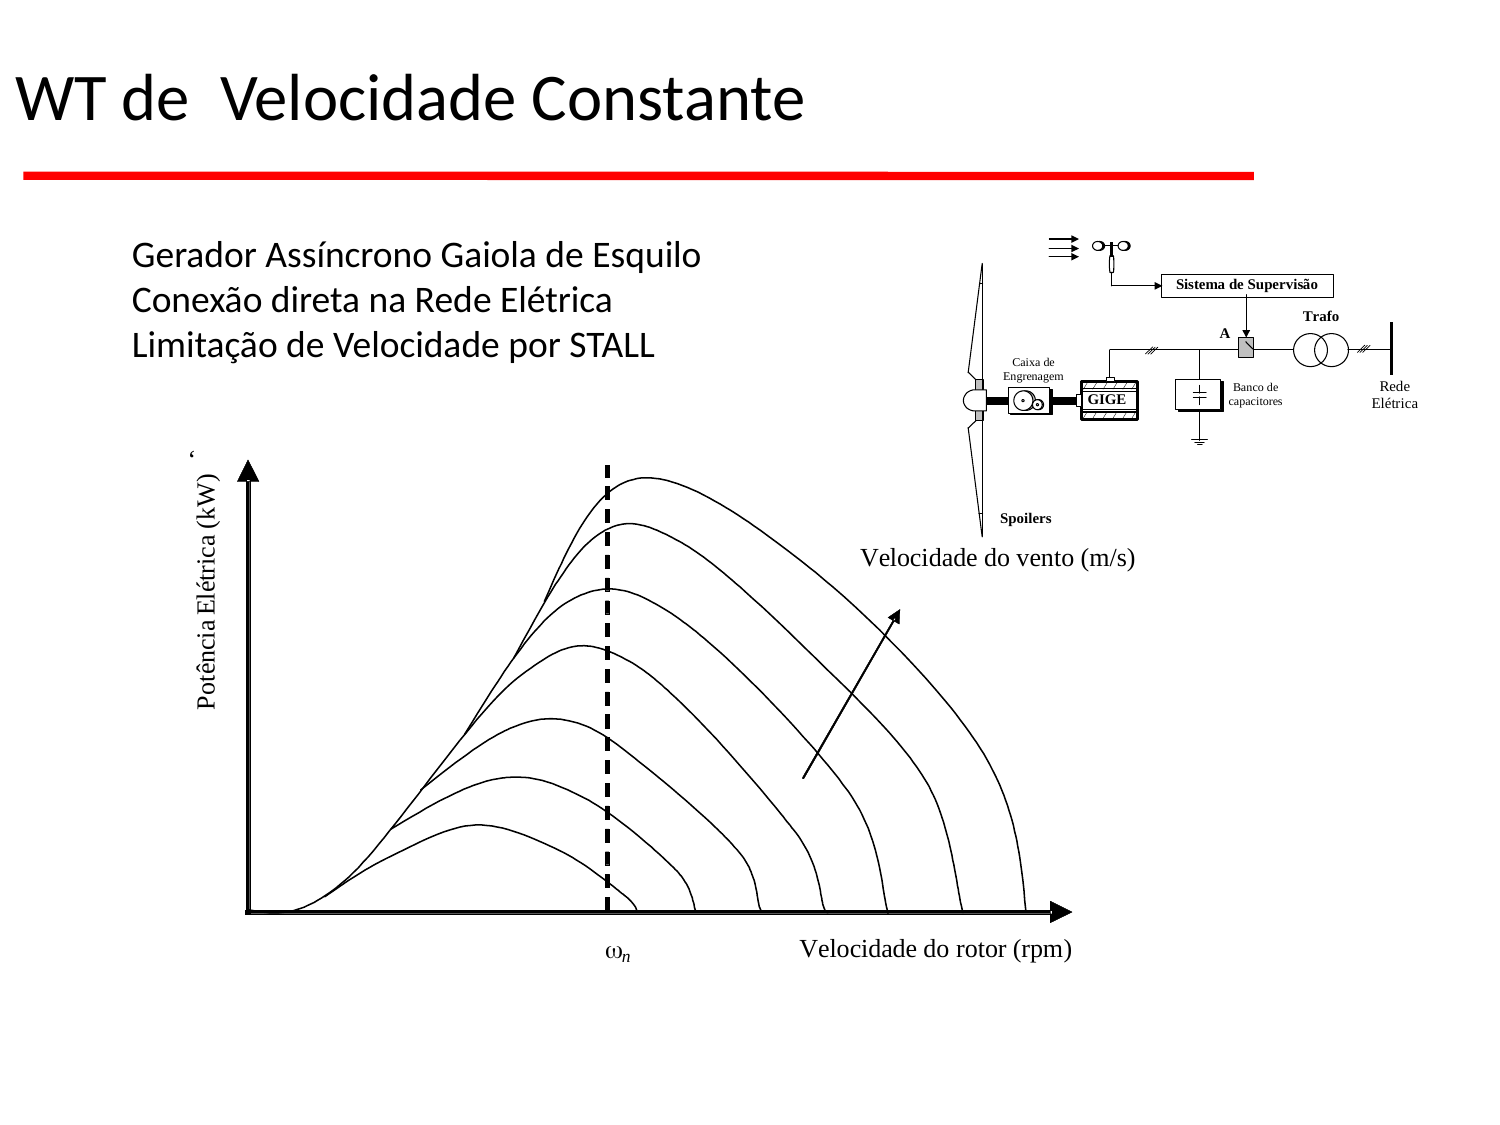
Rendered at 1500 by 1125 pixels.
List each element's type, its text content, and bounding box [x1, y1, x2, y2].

picture [187, 445, 1160, 985]
text_box [23, 199, 1090, 356]
title WT de Velocidade Constante [0, 0, 1350, 188]
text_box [960, 234, 1424, 540]
text_box Gerador Assíncrono Gaiola de Esquilo Conexão direta na Rede Elétrica Limitação de Velocidade por STALL [117, 222, 868, 373]
